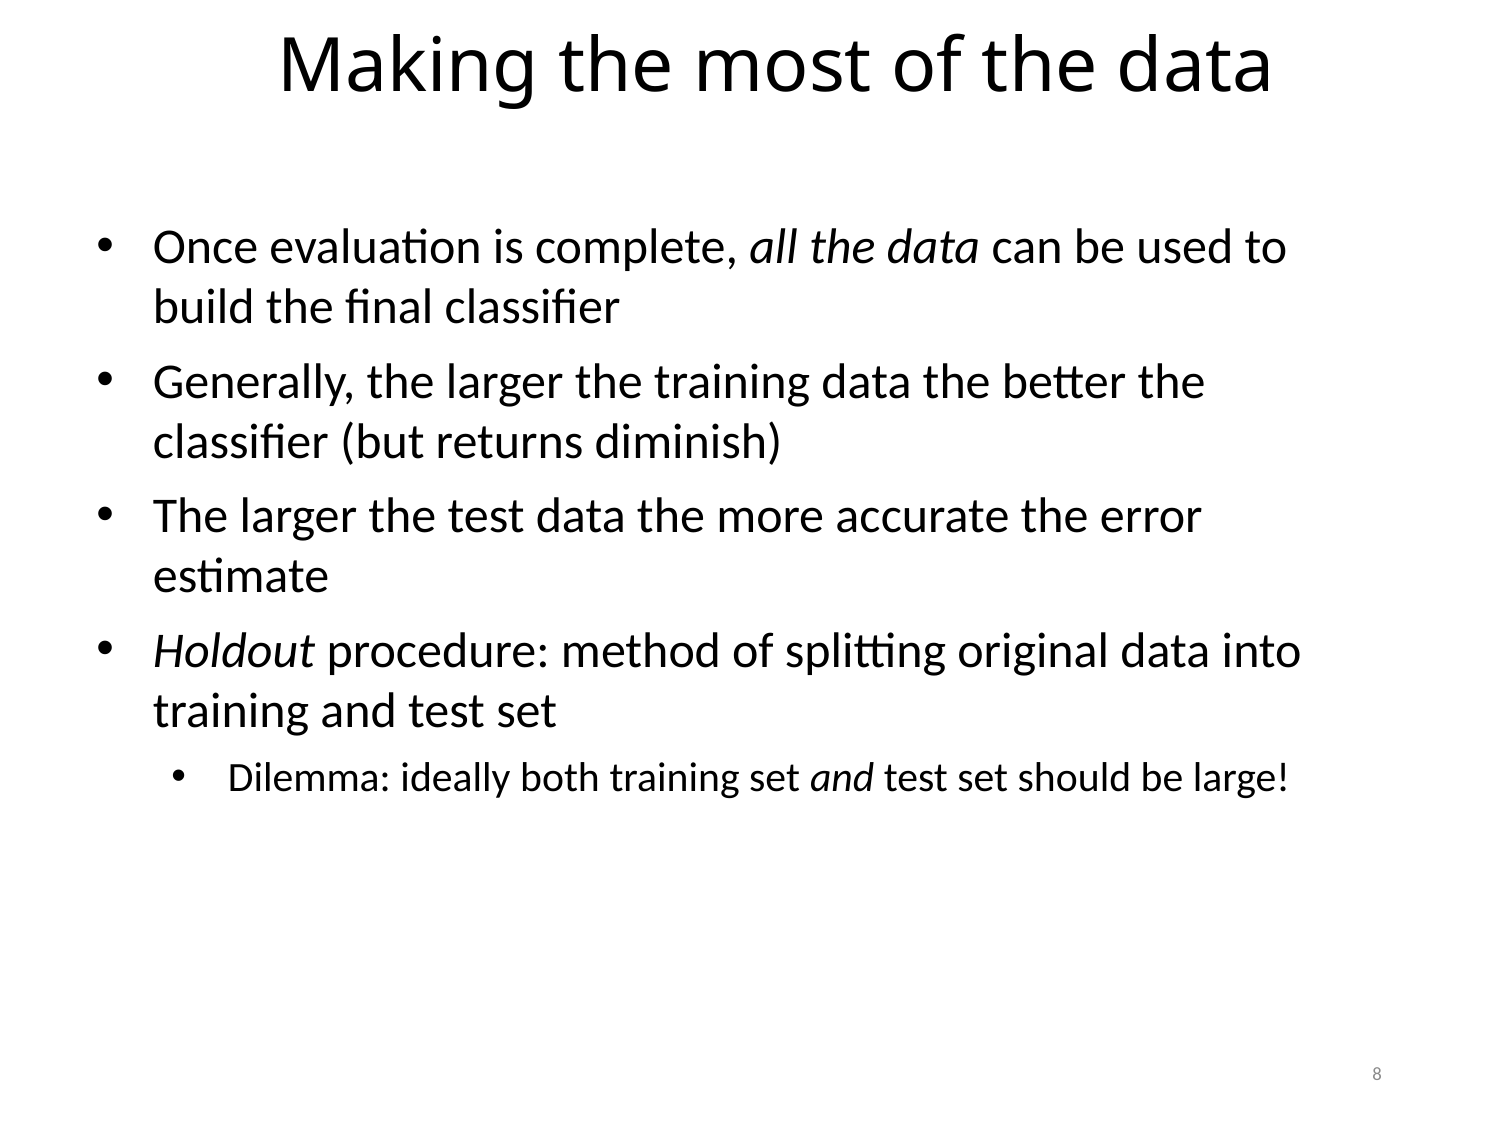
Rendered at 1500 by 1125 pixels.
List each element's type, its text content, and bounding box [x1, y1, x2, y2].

text_box Once evaluation is complete, all the data can be used to build the final classifier Generally, the larger the training data the better the classifier (but returns diminish) The larger the test data the more accurate the error estimate Holdout procedure: method of splitting original data into training and test set Dilemma: ideally both training set and test set should be large! [81, 206, 1401, 808]
slide_number 8 [1059, 1042, 1397, 1103]
title Making the most of the data [262, 0, 1500, 148]
